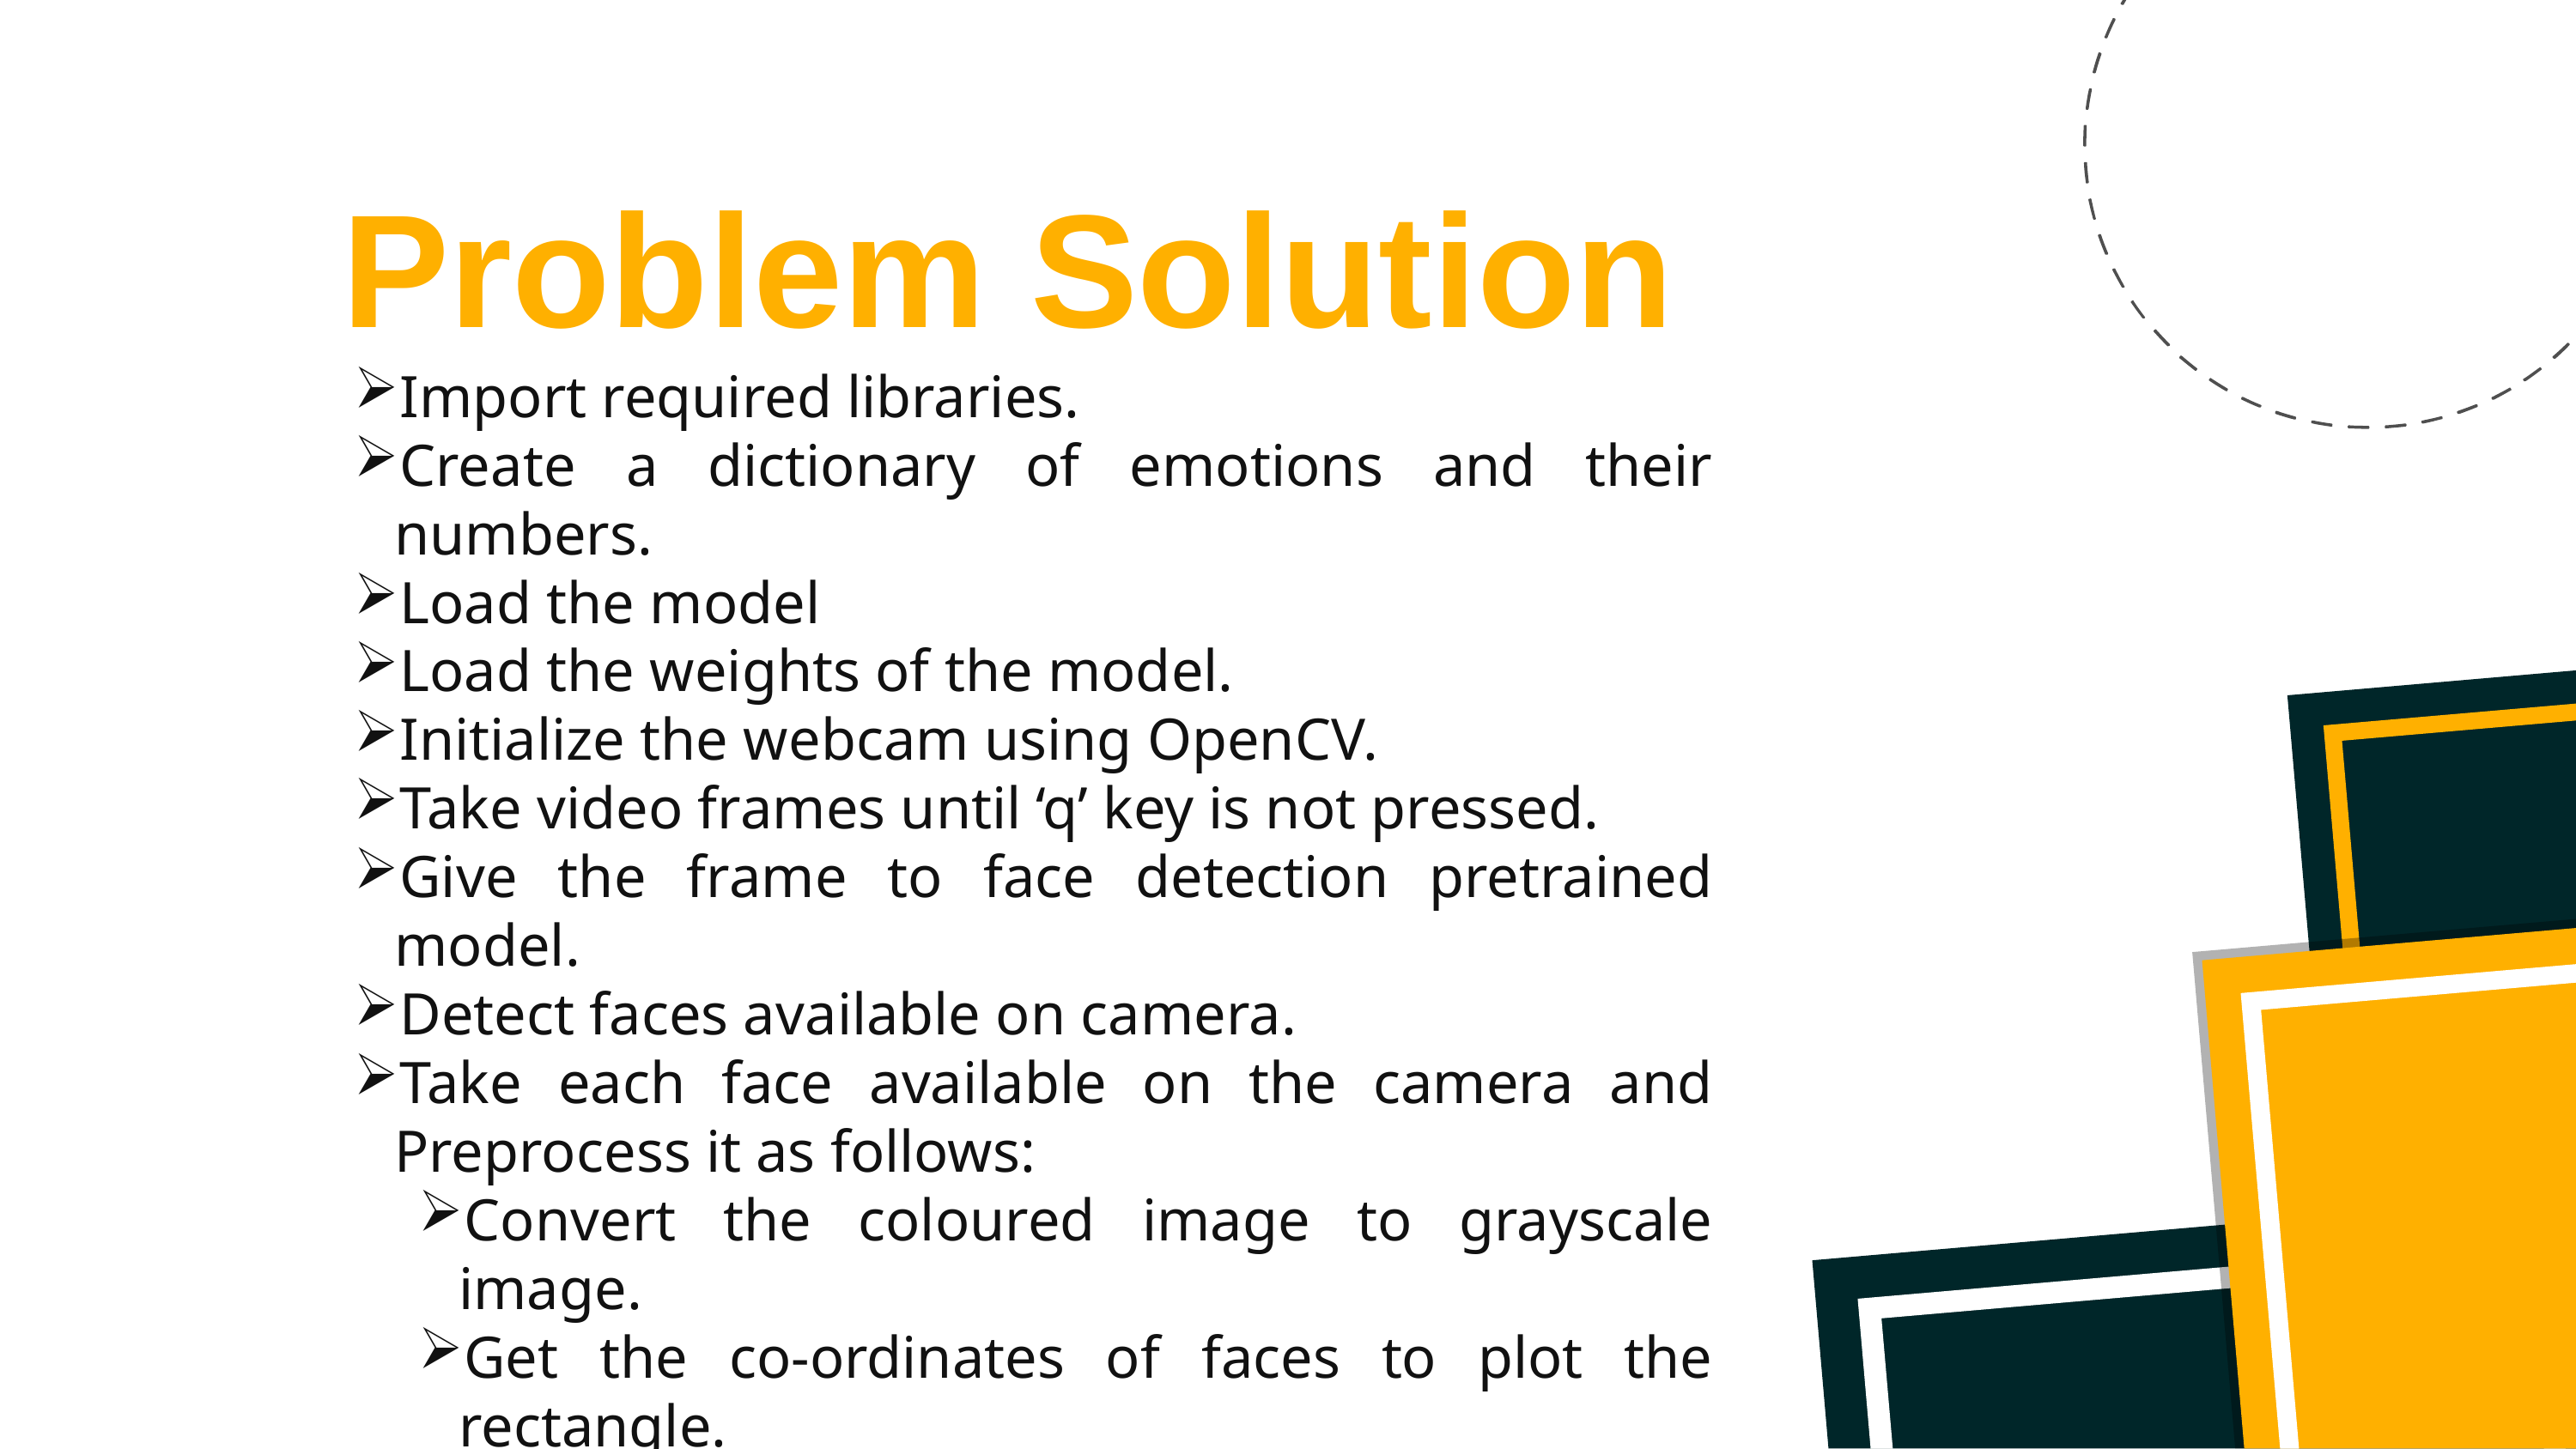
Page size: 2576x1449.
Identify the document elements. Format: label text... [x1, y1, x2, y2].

text_box [2552, 343, 2570, 359]
text_box [2120, 0, 2127, 5]
text_box [2083, 161, 2089, 184]
text_box [2457, 403, 2478, 415]
text_box [2208, 378, 2228, 391]
text_box [2311, 420, 2333, 427]
text_box [2523, 367, 2543, 382]
text_box [2348, 425, 2370, 429]
list Import required libraries. Create a dictionary of emotions and their numbers. Load the model Load the weights of the model. Initialize the webcam using OpenCV. Take video frames until ‘q’ key is not pressed. Give the frame to face detection pretrained model. Detect faces available on camera. Take each face available on the camera and Preprocess it as follows: Convert the coloured image to grayscale image. Get the co-ordinates of faces to plot the rectangle. [354, 360, 1715, 1337]
text_box [2385, 423, 2407, 429]
text_box [2104, 18, 2116, 39]
text_box [2088, 198, 2096, 220]
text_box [1812, 670, 2576, 1449]
text_box [2083, 124, 2087, 147]
text_box [2093, 52, 2102, 74]
text_box [2098, 233, 2109, 255]
text_box [2421, 415, 2443, 424]
text_box [2130, 300, 2146, 318]
text_box [2154, 329, 2171, 347]
text_box [2086, 88, 2093, 110]
text_box [2241, 397, 2262, 408]
text_box [2491, 387, 2512, 400]
title Problem Solution [342, 166, 2050, 361]
text_box [2112, 268, 2125, 288]
text_box [2275, 410, 2297, 420]
text_box [2179, 355, 2197, 371]
